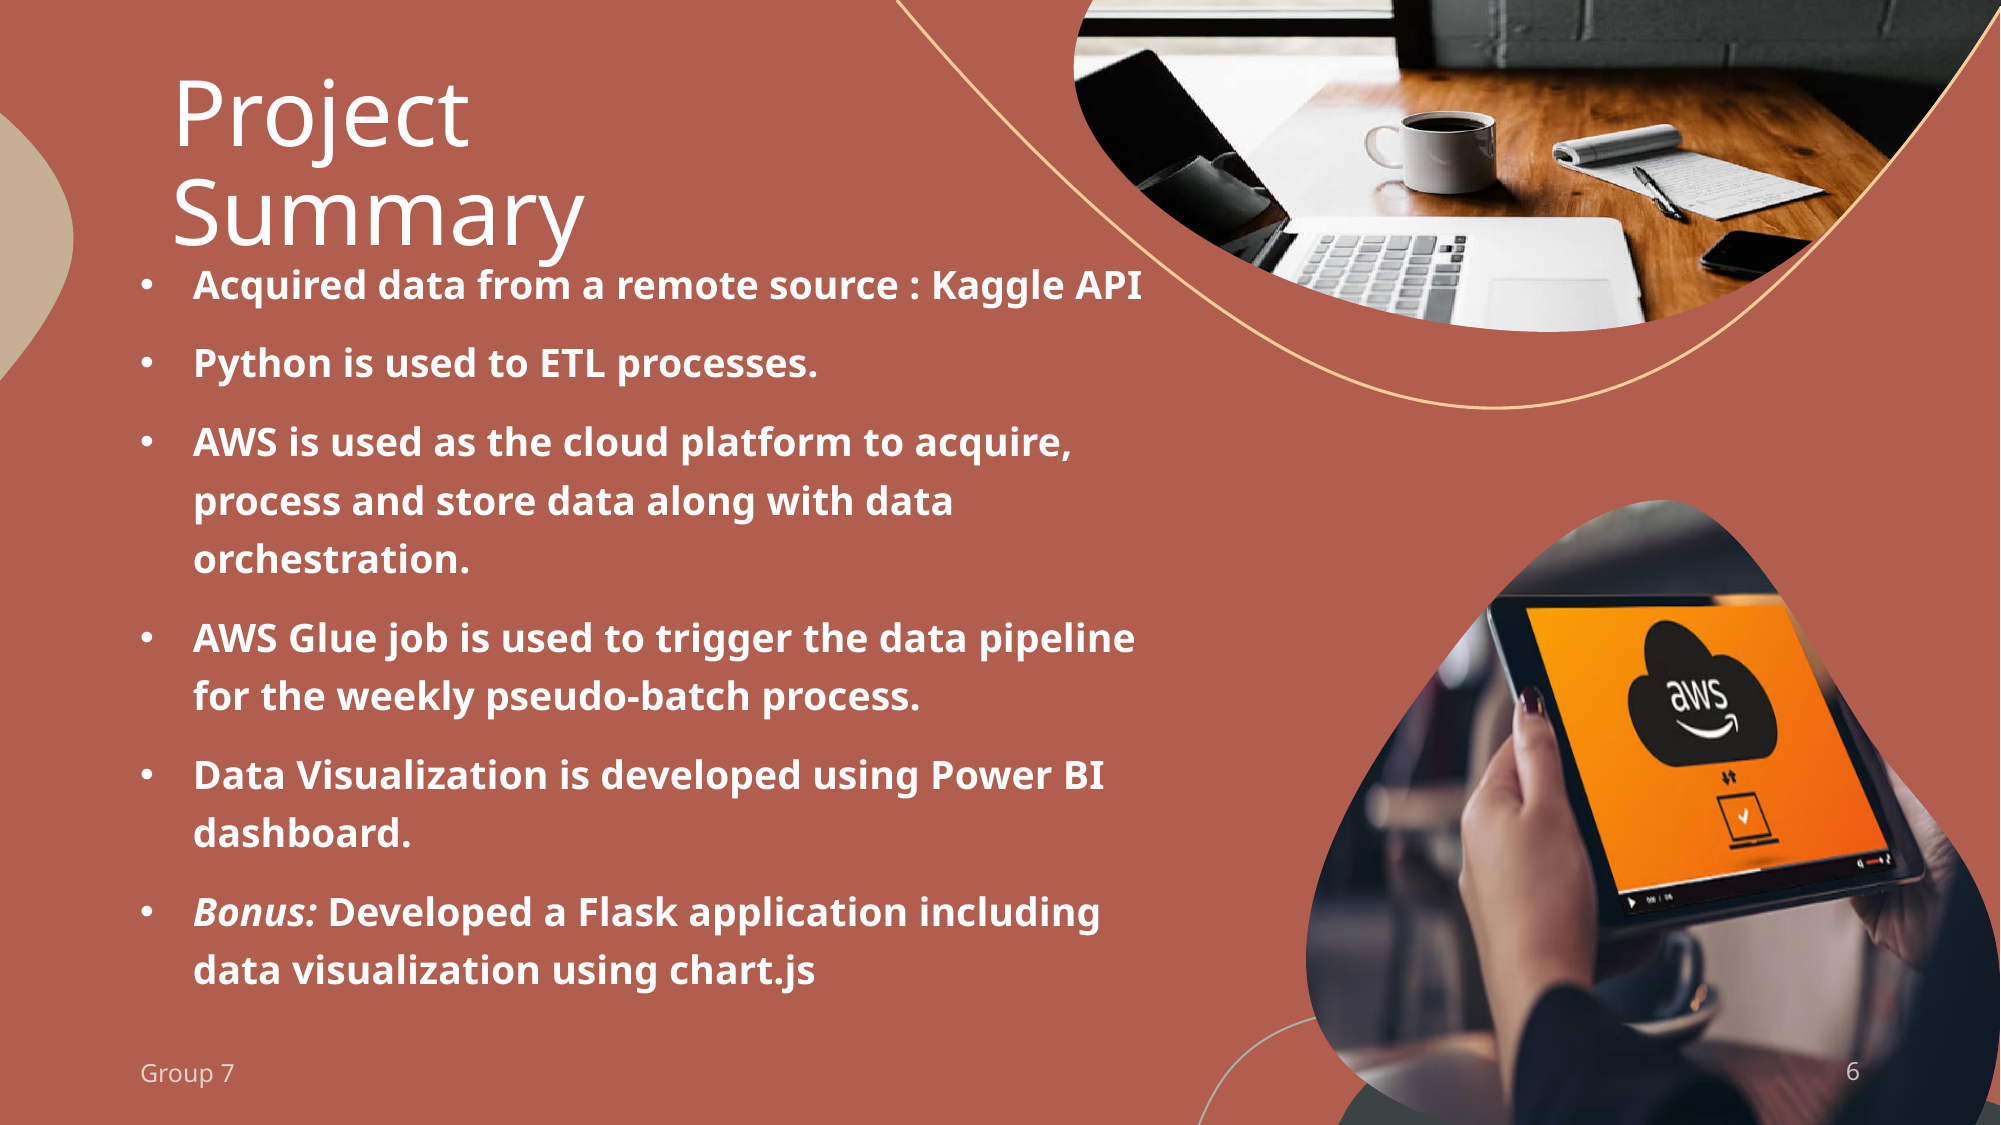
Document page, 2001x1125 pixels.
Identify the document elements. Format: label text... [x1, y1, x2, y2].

list Acquired data from a remote source : Kaggle API Python is used to ETL processes. AWS is used as the cloud platform to acquire, process and store data along with data orchestration. AWS Glue job is used to trigger the data pipeline for the weekly pseudo-batch process. Data Visualization is developed using Power BI dashboard. Bonus: Developed a Flask application including data visualization using chart.js [125, 241, 1164, 1021]
footer Group 7 [125, 1042, 1210, 1103]
title Project Summary [155, 59, 906, 241]
text_box [896, 0, 1073, 190]
text_box [1253, 332, 1721, 410]
picture [1073, 0, 2001, 332]
picture [1306, 499, 2000, 1125]
